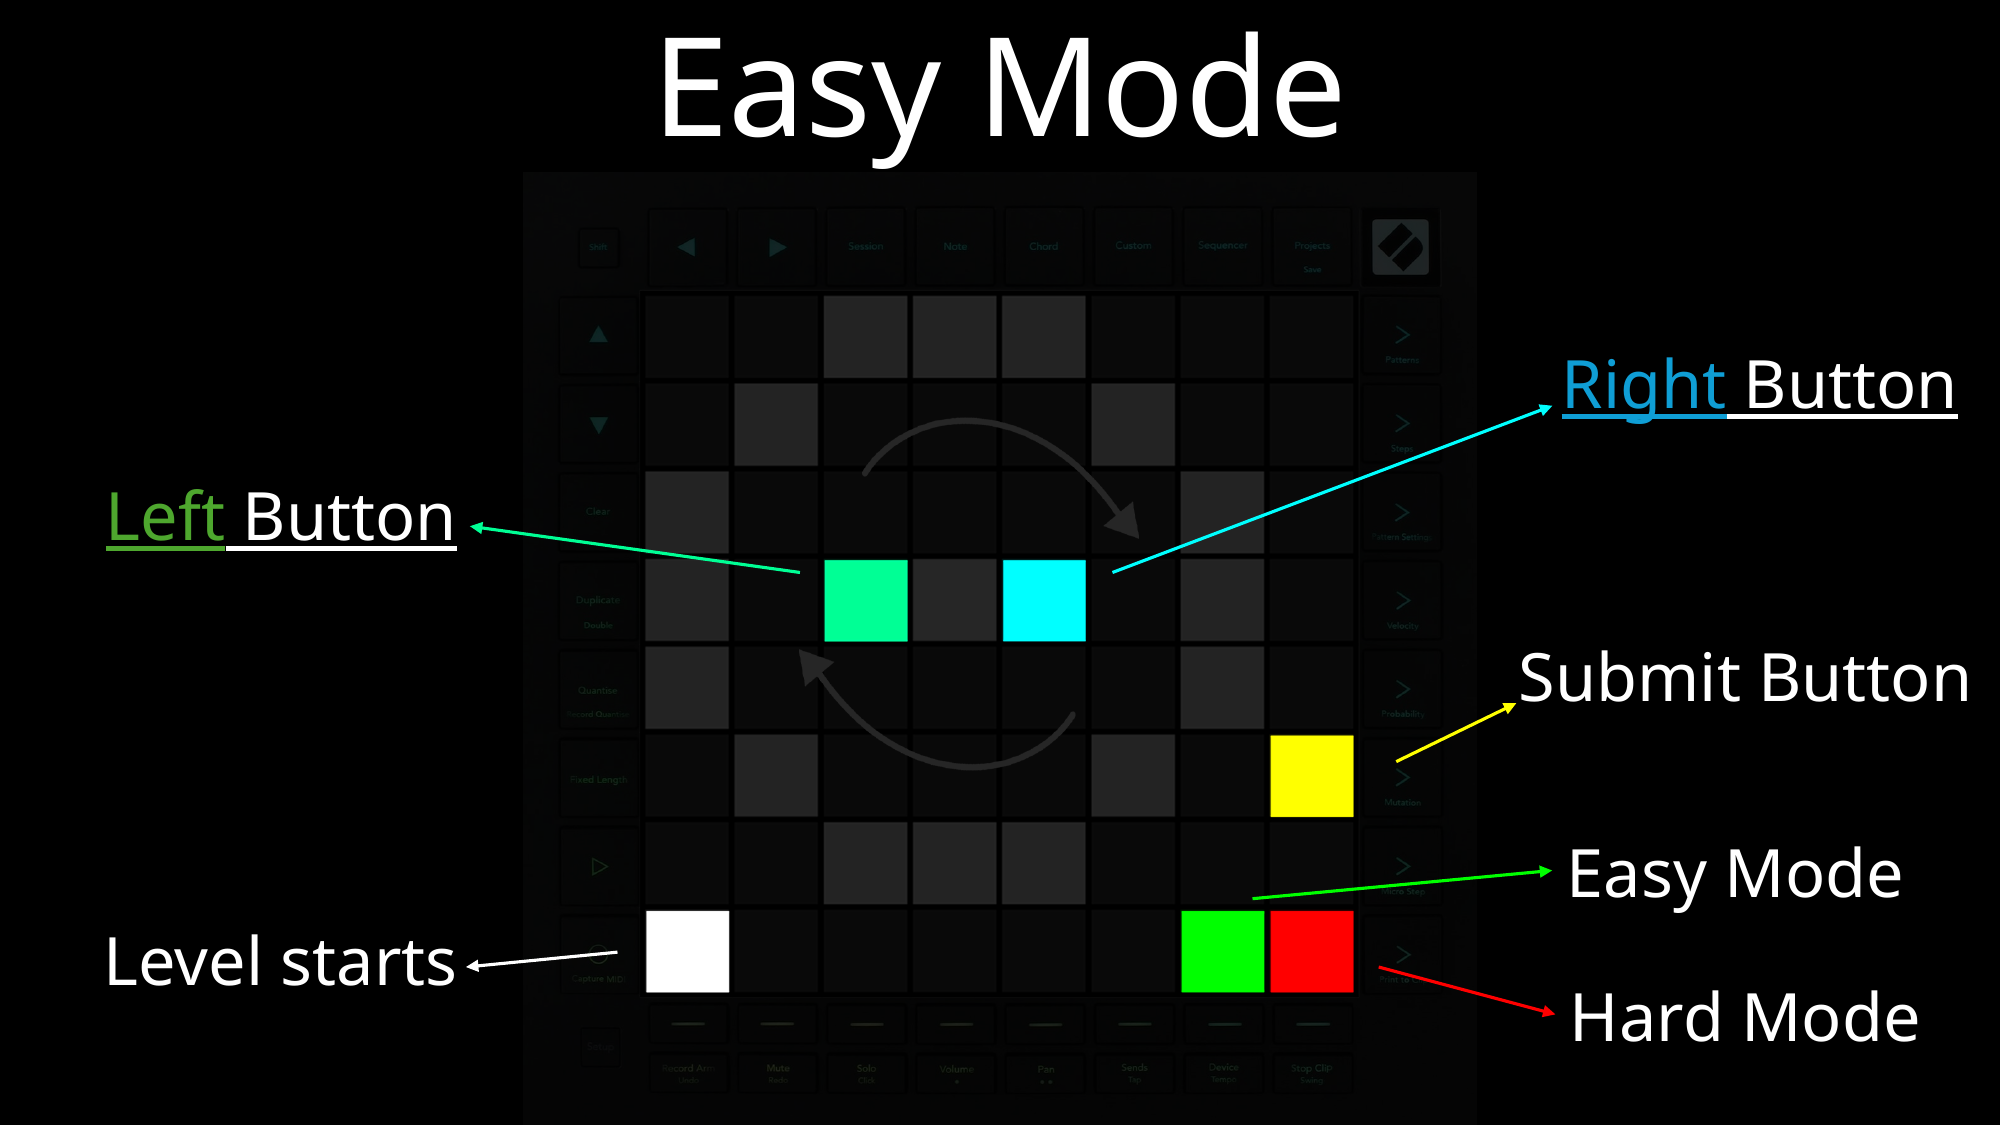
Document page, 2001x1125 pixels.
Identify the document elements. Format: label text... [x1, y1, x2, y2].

text_box Submit Button [1503, 626, 1988, 722]
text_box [1251, 870, 1575, 900]
text_box Hard Mode [1555, 967, 1937, 1062]
text_box Left Button [91, 466, 473, 562]
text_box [469, 525, 801, 573]
text_box Easy Mode [1552, 823, 1920, 918]
picture [523, 172, 1477, 1125]
text_box Right Button [1546, 334, 1974, 430]
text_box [1378, 966, 1575, 1016]
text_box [465, 951, 618, 968]
text_box Level starts [88, 911, 473, 1007]
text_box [1395, 702, 1517, 763]
text_box Easy Mode [637, 0, 1363, 171]
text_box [1111, 405, 1553, 573]
